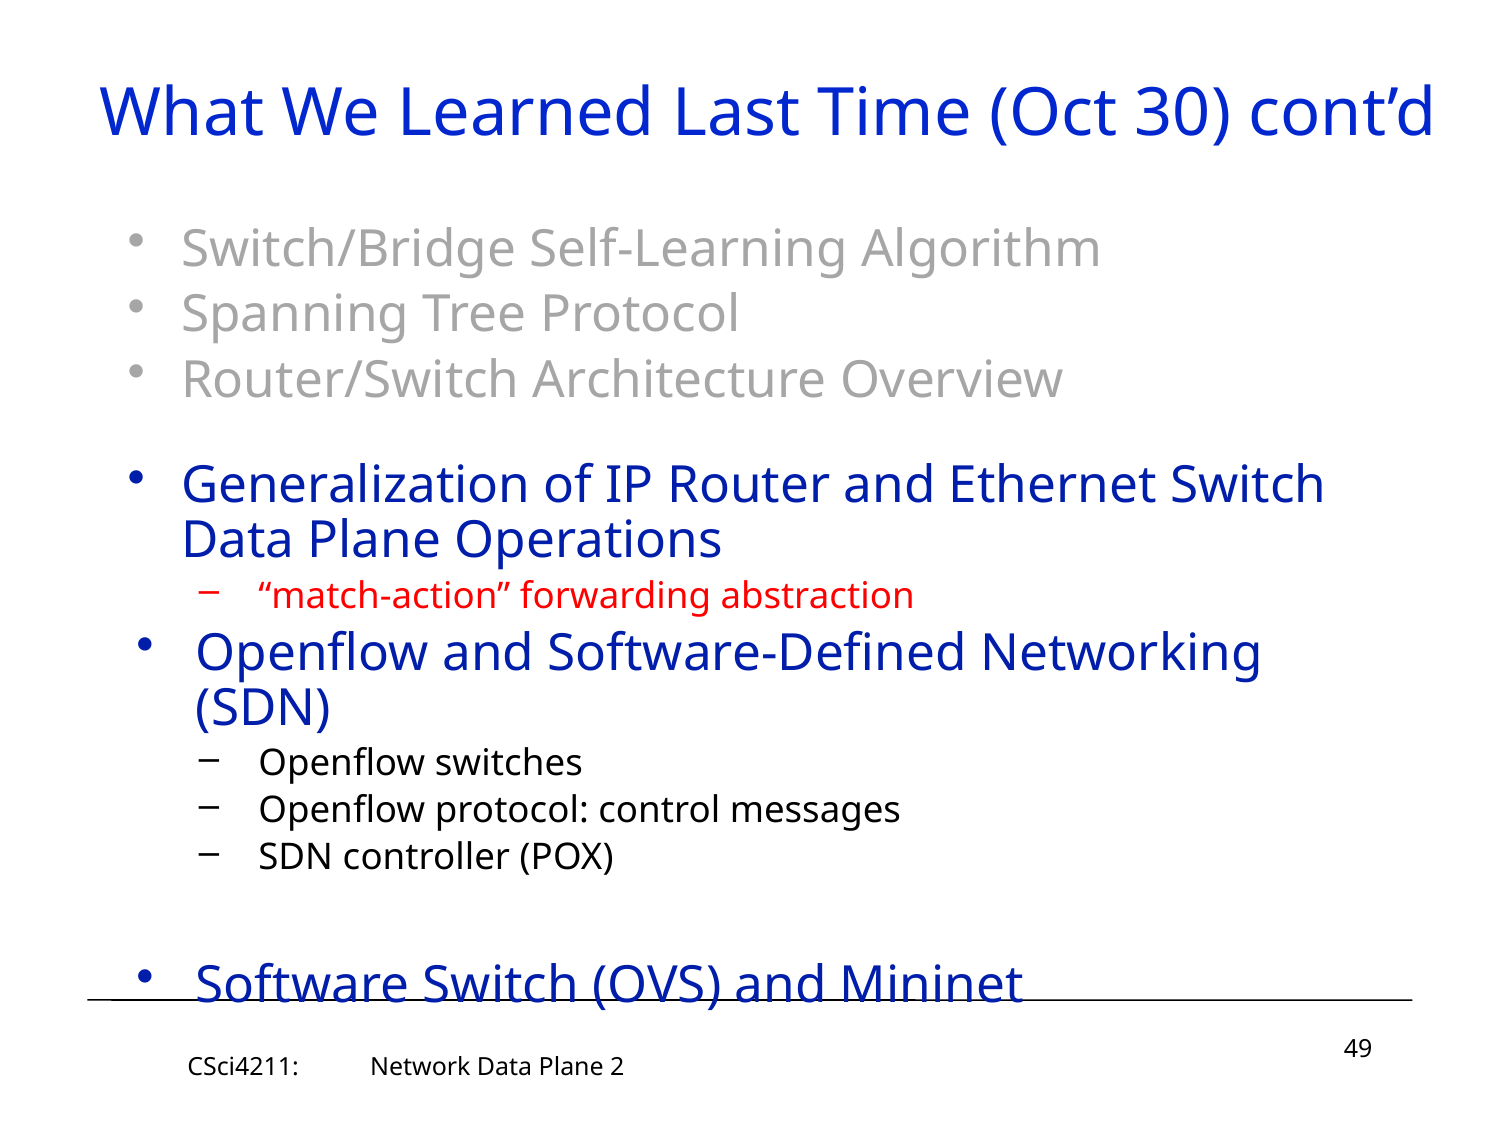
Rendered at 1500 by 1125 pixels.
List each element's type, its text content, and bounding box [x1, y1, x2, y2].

list Switch/Bridge Self-Learning Algorithm Spanning Tree Protocol Router/Switch Architecture Overview Generalization of IP Router and Ethernet Switch Data Plane Operations “match-action” forwarding abstraction Openflow and Software-Defined Networking (SDN) Openflow switches Openflow protocol: control messages SDN controller (POX) Software Switch (OVS) and Mininet [112, 214, 1425, 1027]
slide_number 49 [1074, 1024, 1388, 1101]
text_box What We Learned Last Time (Oct 30) cont’d [9, 46, 1500, 172]
footer CSci4211: Network Data Plane 2 [112, 1042, 701, 1093]
